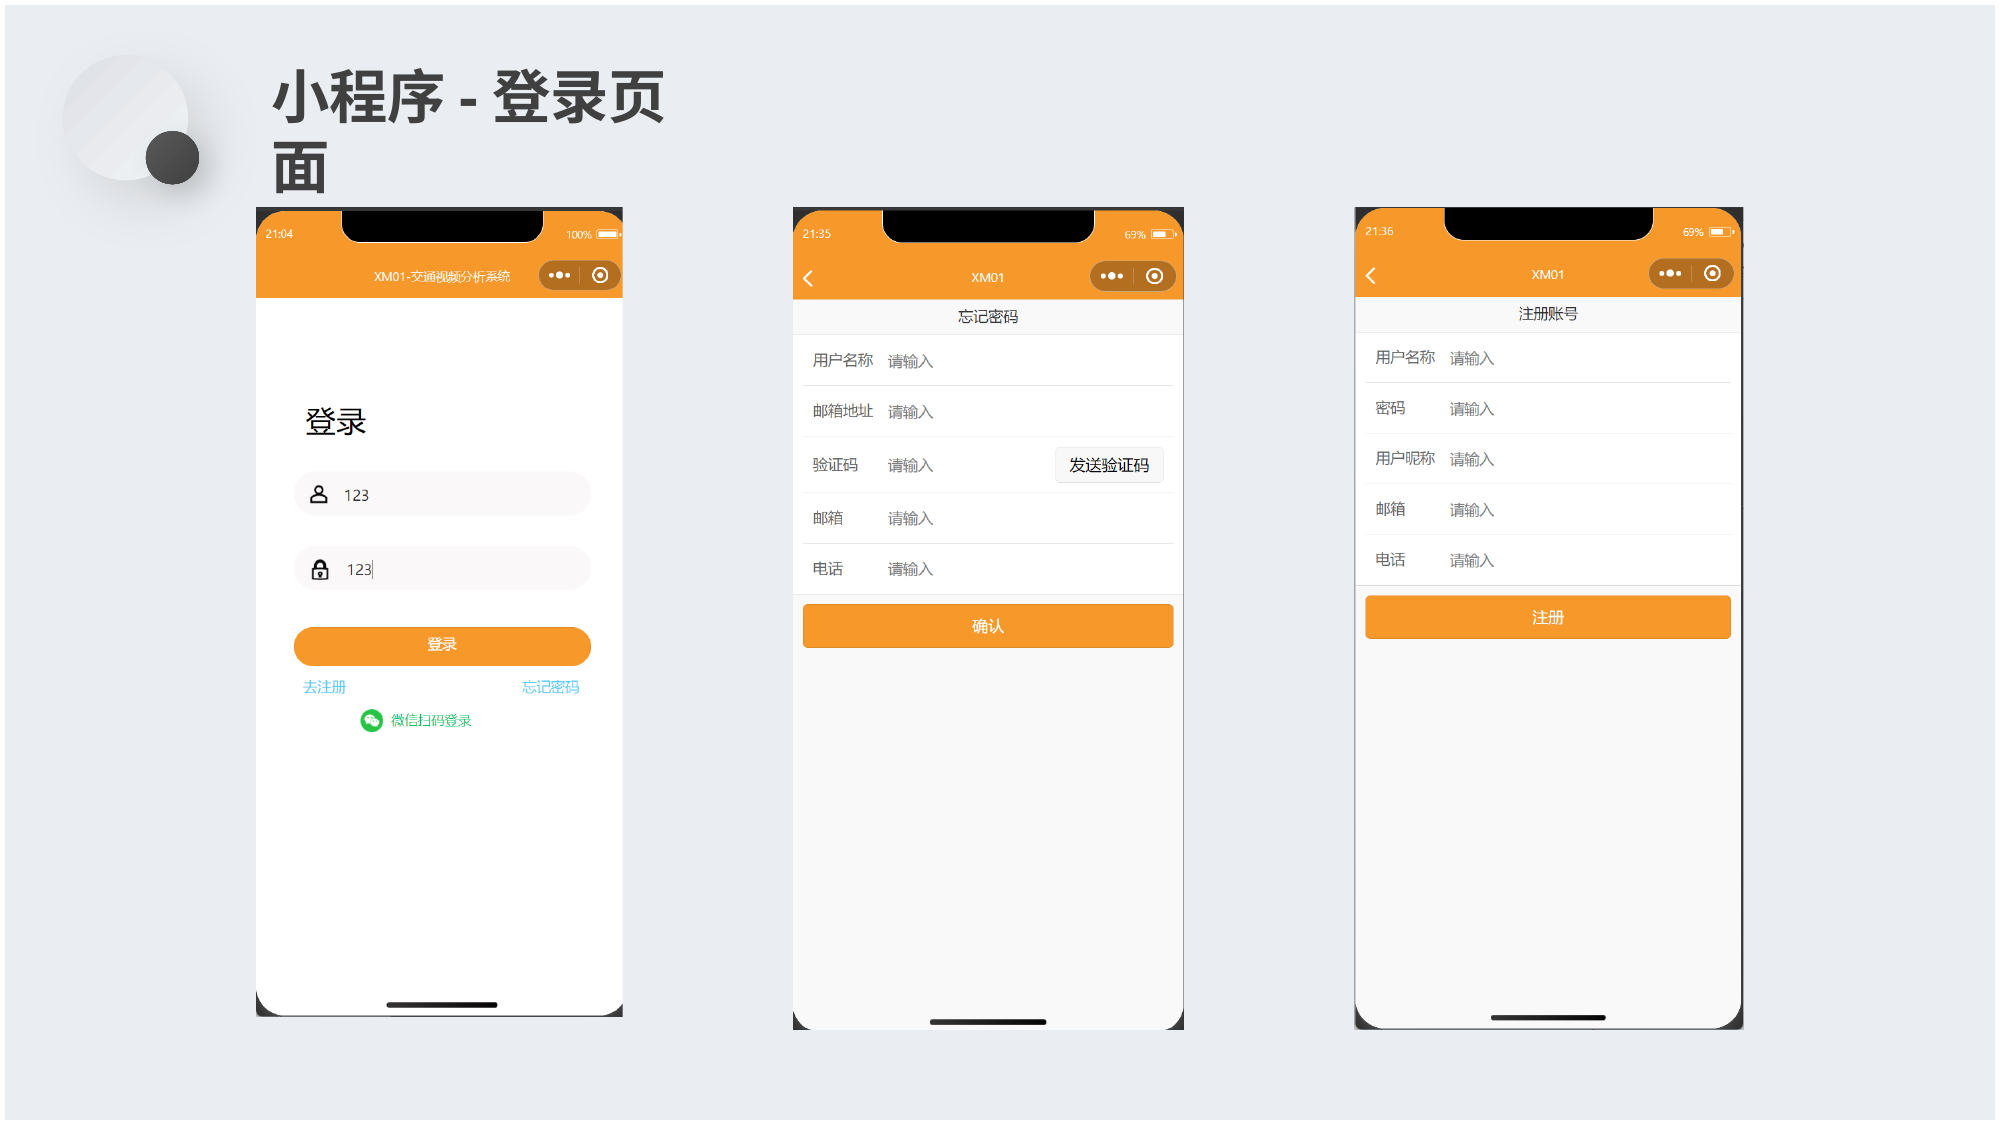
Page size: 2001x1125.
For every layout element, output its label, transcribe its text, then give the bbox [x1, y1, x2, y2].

picture [1354, 207, 1744, 1030]
picture [793, 207, 1184, 1030]
picture [255, 207, 623, 1017]
text_box 小程序-登录页面 [256, 73, 738, 186]
